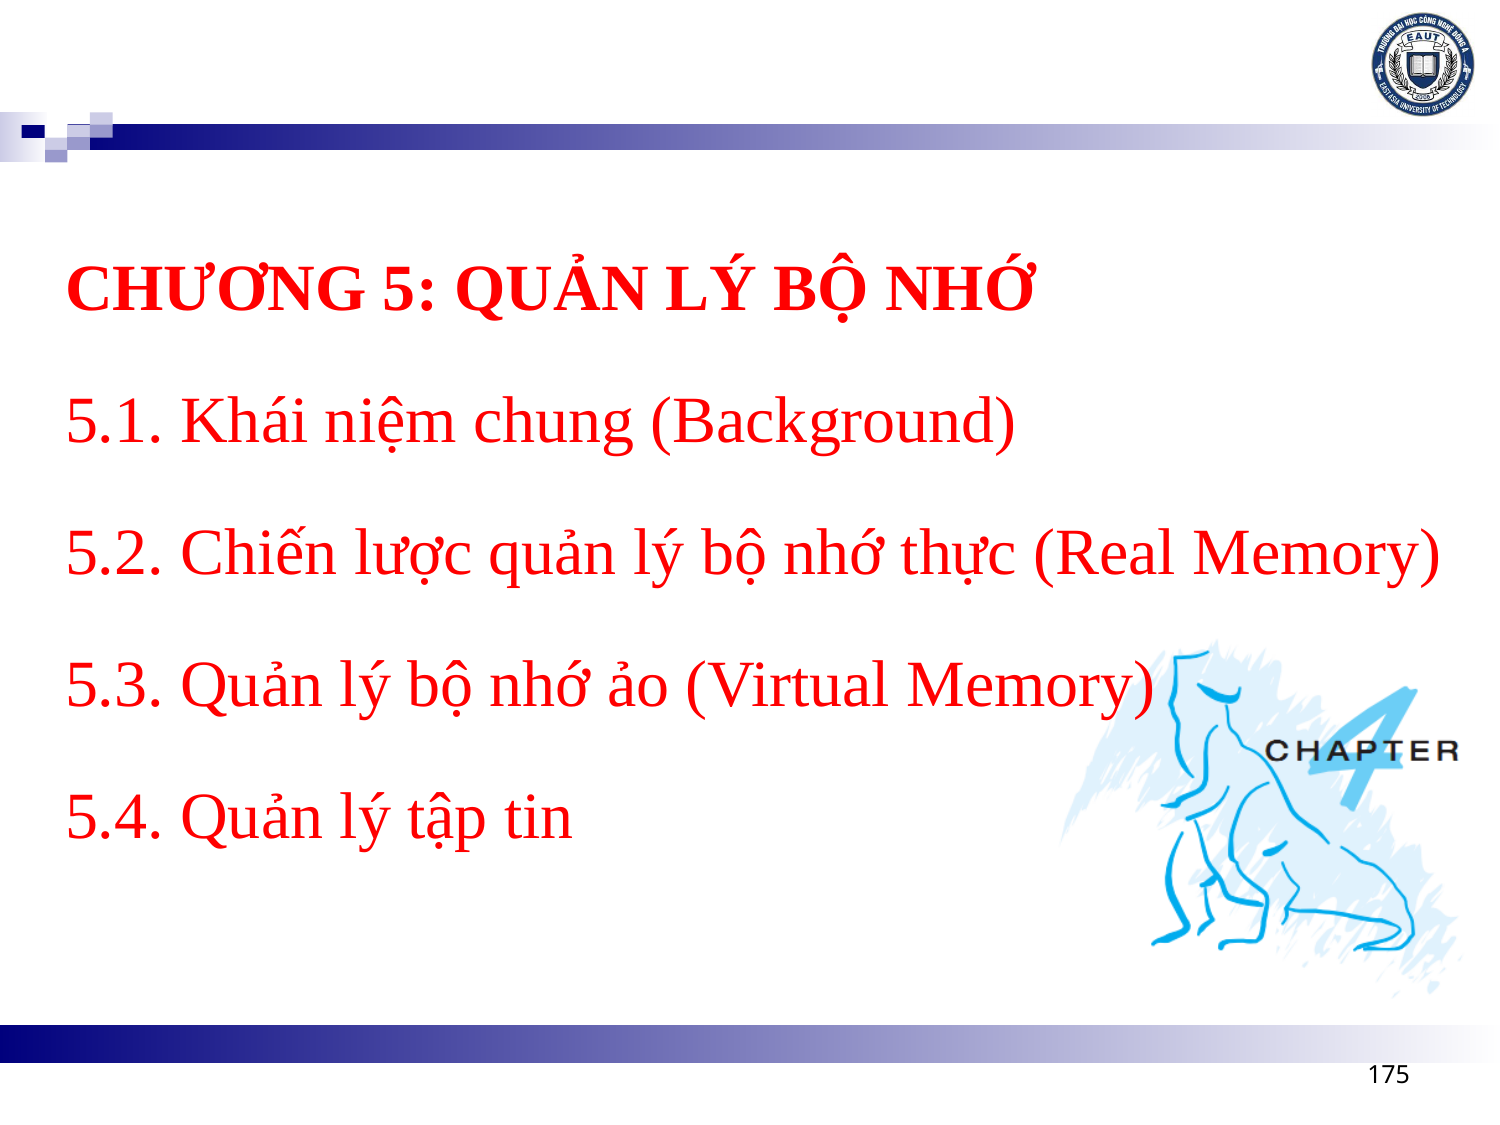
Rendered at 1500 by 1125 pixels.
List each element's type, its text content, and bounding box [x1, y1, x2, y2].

picture [1050, 636, 1471, 1000]
list CHƯƠNG 5: QUẢN LÝ BỘ NHỚ 5.1. Khái niệm chung (Background) 5.2. Chiến lược quản lý bộ nhớ thực (Real Memory) 5.3. Quản lý bộ nhớ ảo (Virtual Memory) 5.4. Quản lý tập tin [50, 197, 1475, 975]
slide_number 175 [1074, 1025, 1425, 1100]
